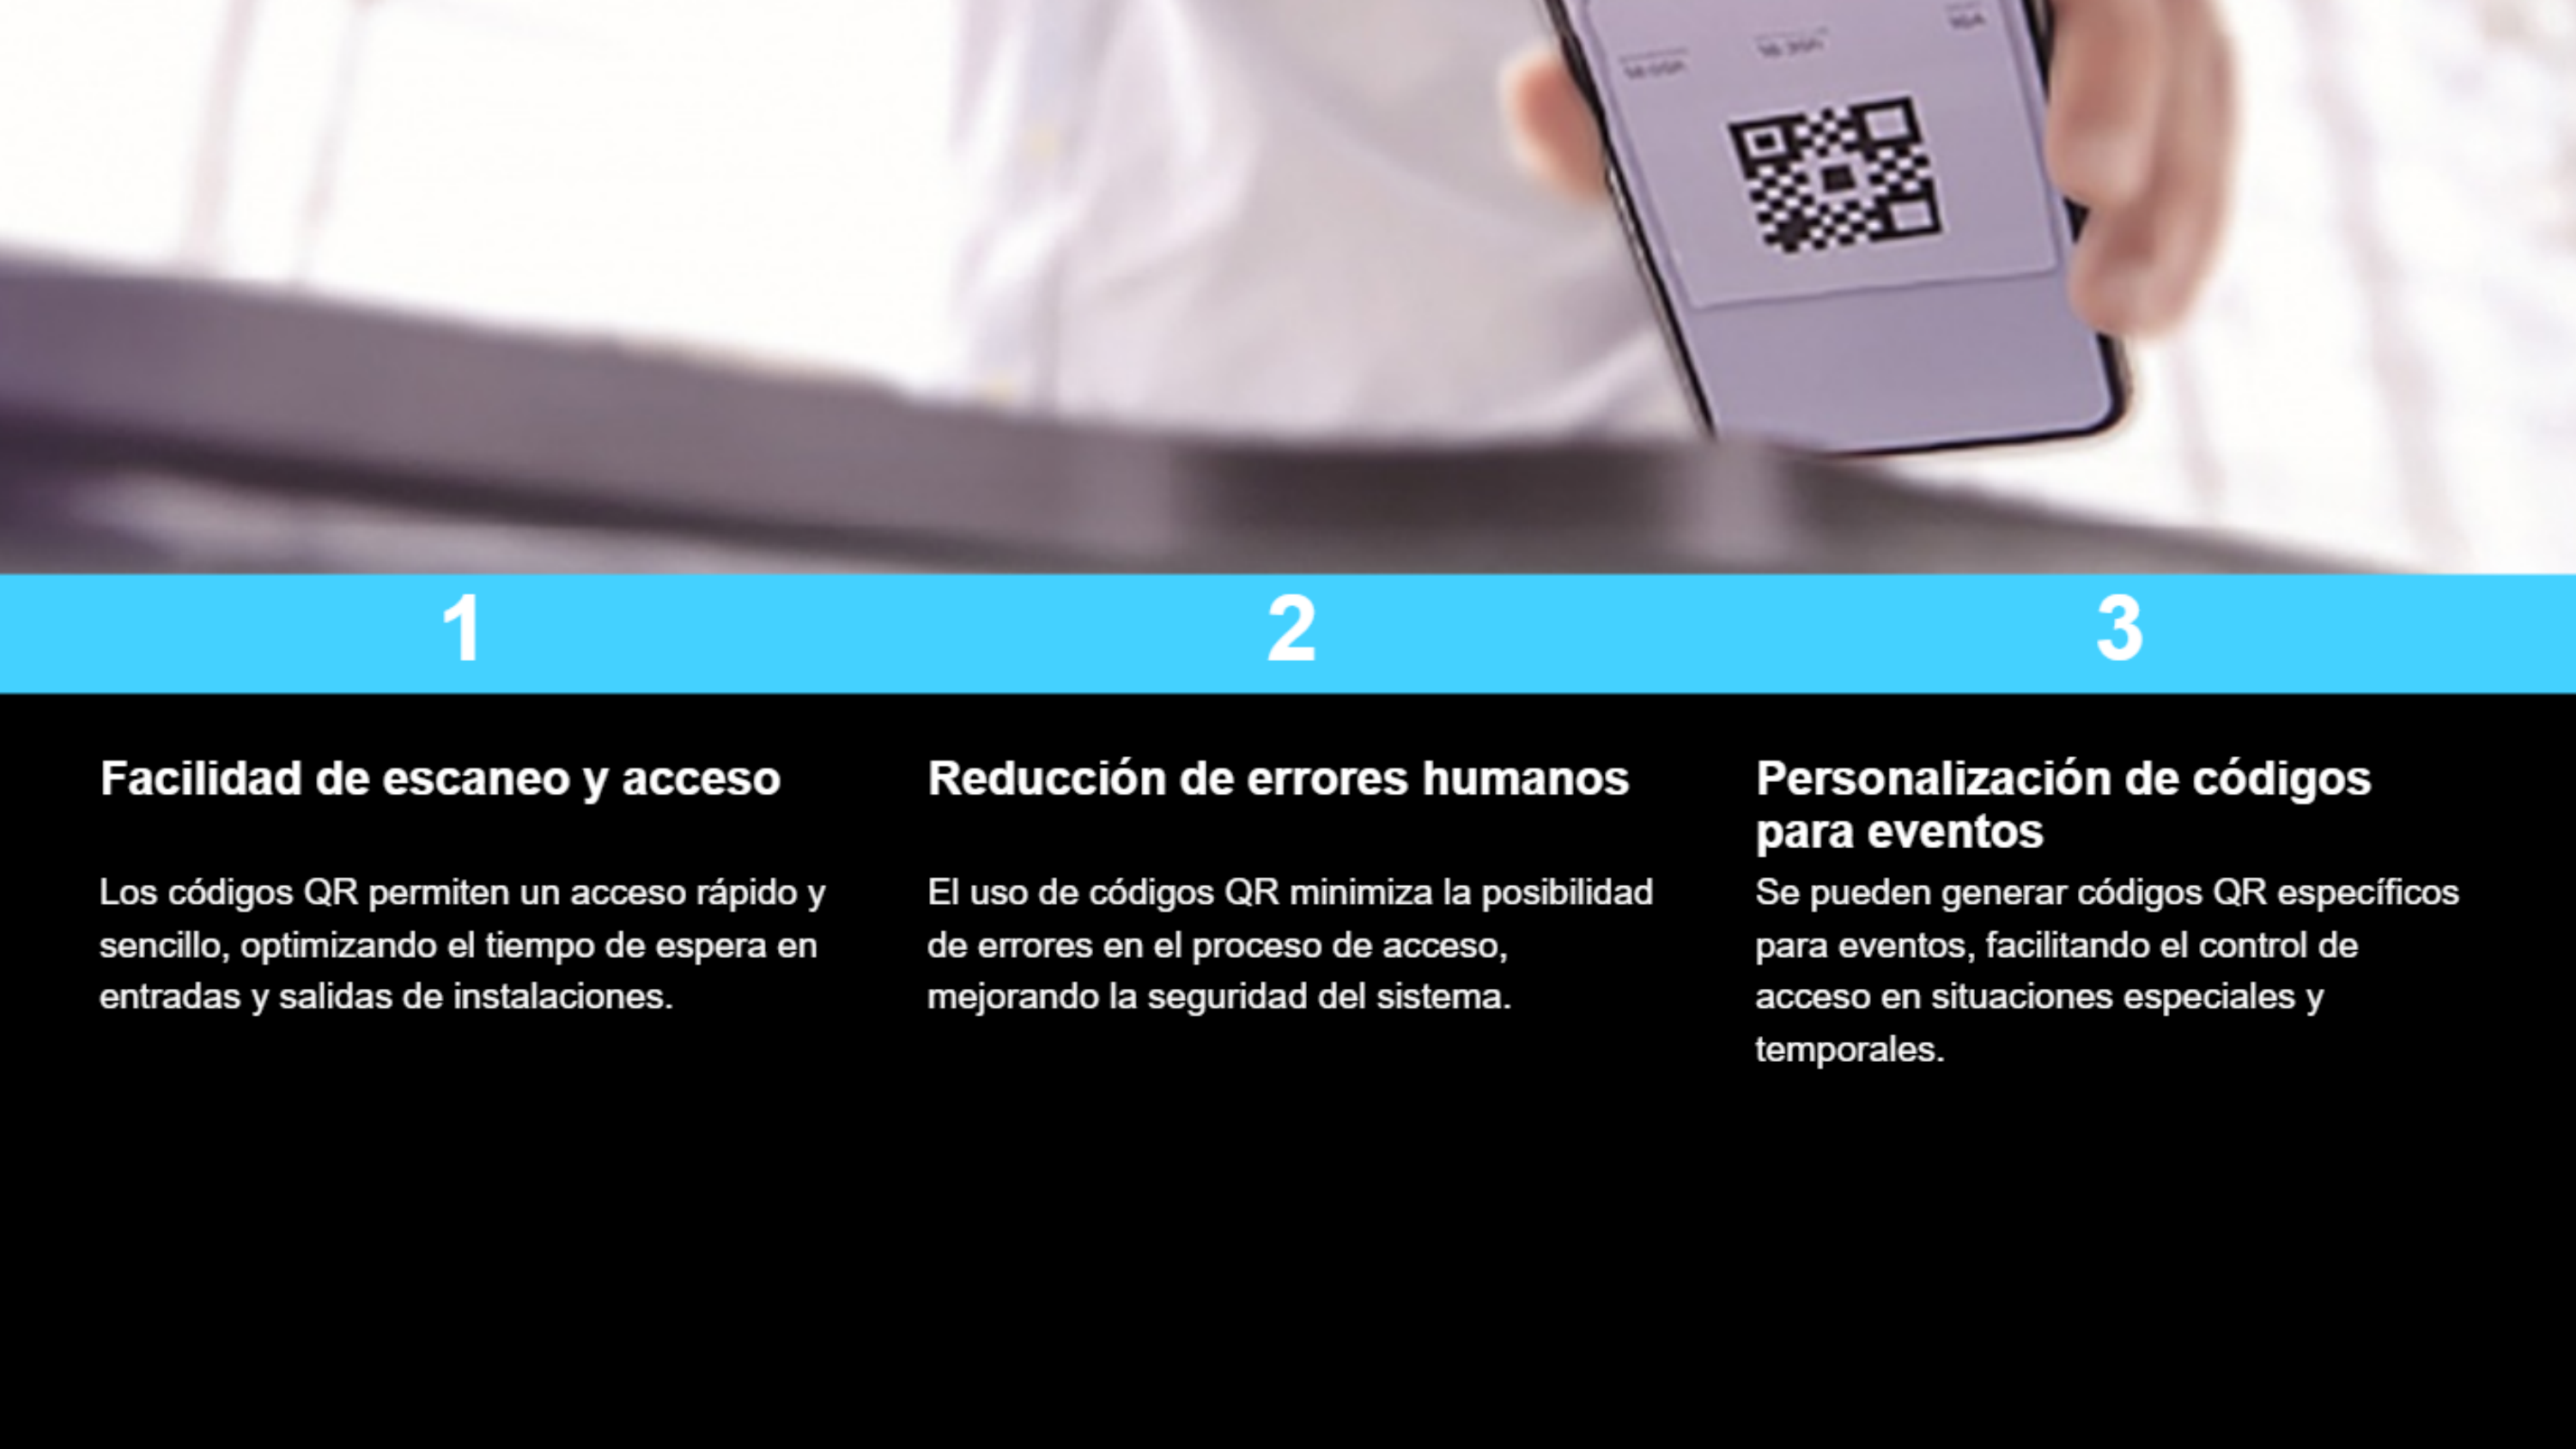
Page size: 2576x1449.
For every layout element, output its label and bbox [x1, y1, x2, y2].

text_box [0, 0, 2576, 1449]
